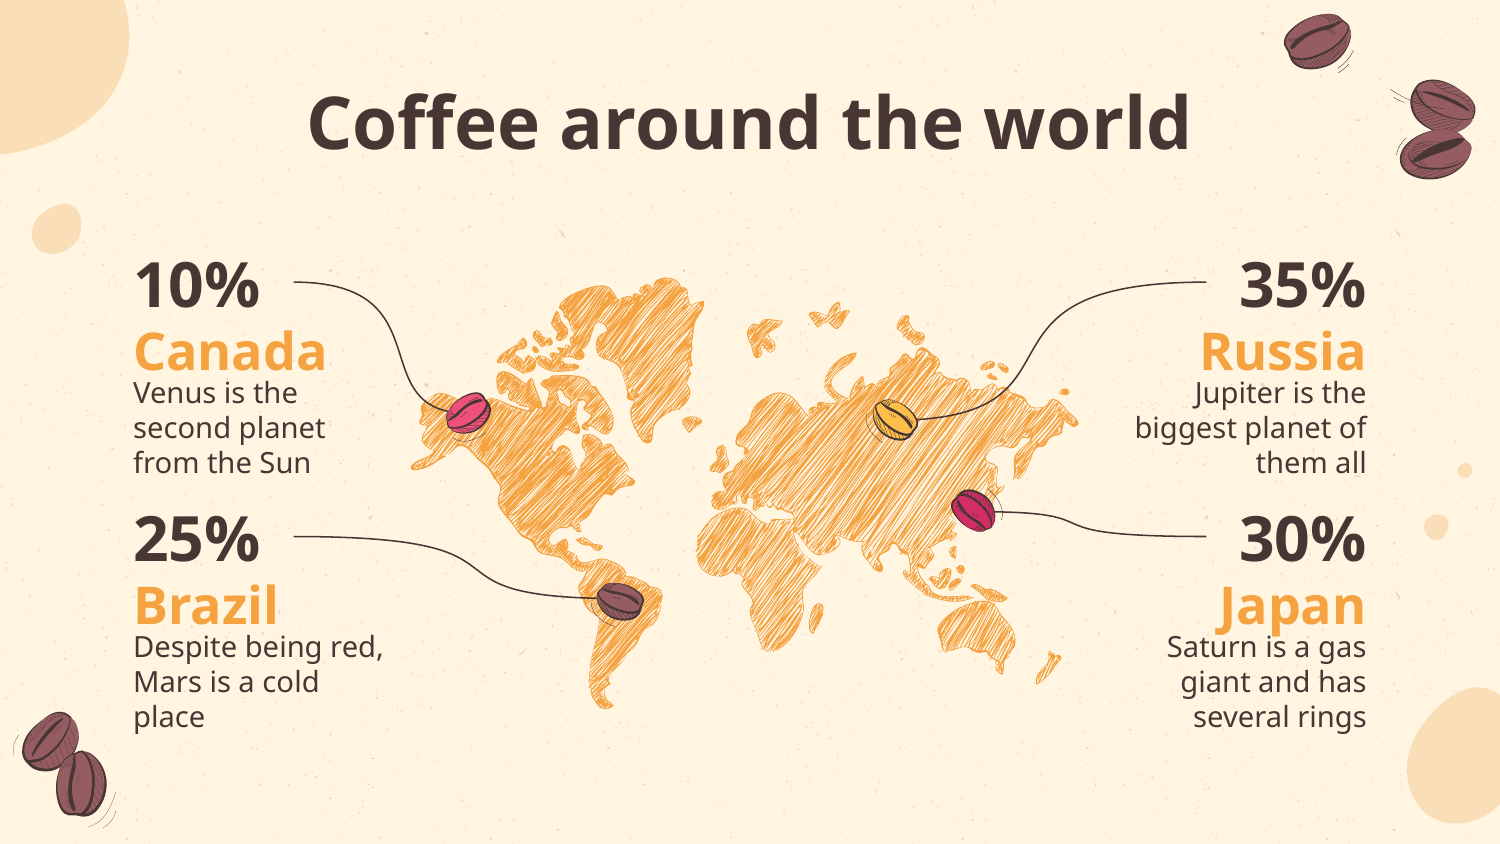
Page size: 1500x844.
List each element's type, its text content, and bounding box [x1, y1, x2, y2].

text_box Saturn is a gas giant and has several rings [1090, 637, 1382, 725]
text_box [950, 486, 1005, 532]
text_box Brazil [118, 571, 404, 638]
text_box Venus is the second planet from the Sun [118, 383, 404, 471]
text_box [293, 281, 470, 414]
text_box Despite being red, Mars is a cold place [118, 638, 410, 725]
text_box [590, 581, 645, 627]
text_box 10% [118, 248, 294, 316]
text_box Canada [118, 316, 288, 383]
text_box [442, 394, 497, 440]
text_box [409, 277, 1080, 710]
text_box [1008, 511, 1207, 537]
text_box Jupiter is the biggest planet of them all [1090, 383, 1382, 471]
text_box 25% [118, 502, 294, 571]
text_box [293, 536, 622, 599]
picture [0, 0, 1500, 844]
title Coffee around the world [118, 72, 1382, 167]
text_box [890, 281, 1207, 421]
text_box 30% [1206, 502, 1382, 571]
text_box Japan [1090, 570, 1382, 637]
text_box 35% [1206, 248, 1382, 316]
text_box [864, 399, 919, 445]
text_box Russia [1210, 316, 1382, 383]
